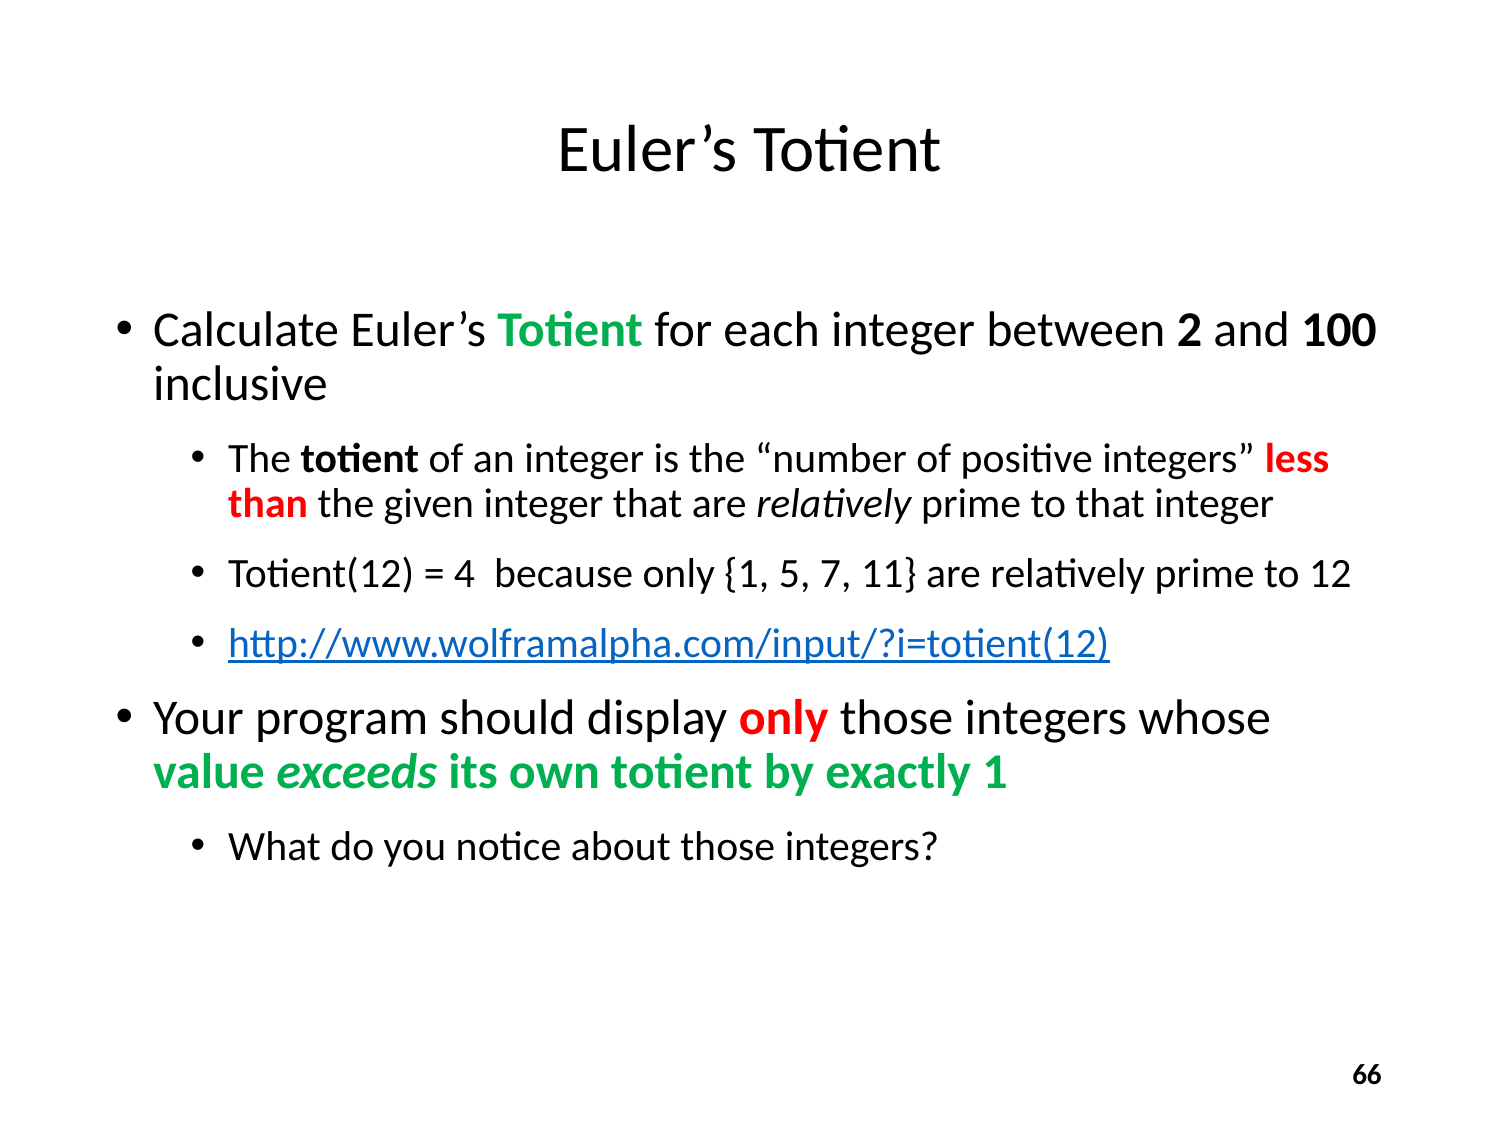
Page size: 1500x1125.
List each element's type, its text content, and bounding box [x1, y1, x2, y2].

slide_number 66 [1059, 1042, 1397, 1103]
list Calculate Euler’s Totient for each integer between 2 and 100 inclusive The totient of an integer is the “number of positive integers” less than the given integer that are relatively prime to that integer Totient(12) = 4 because only {1, 5, 7, 11} are relatively prime to 12 http://www.wolframalpha.com/input/?i=totient(12) Your program should display only those integers whose value exceeds its own totient by exactly 1 What do you notice about those integers? [100, 295, 1395, 953]
title Euler’s Totient [103, 59, 1397, 241]
